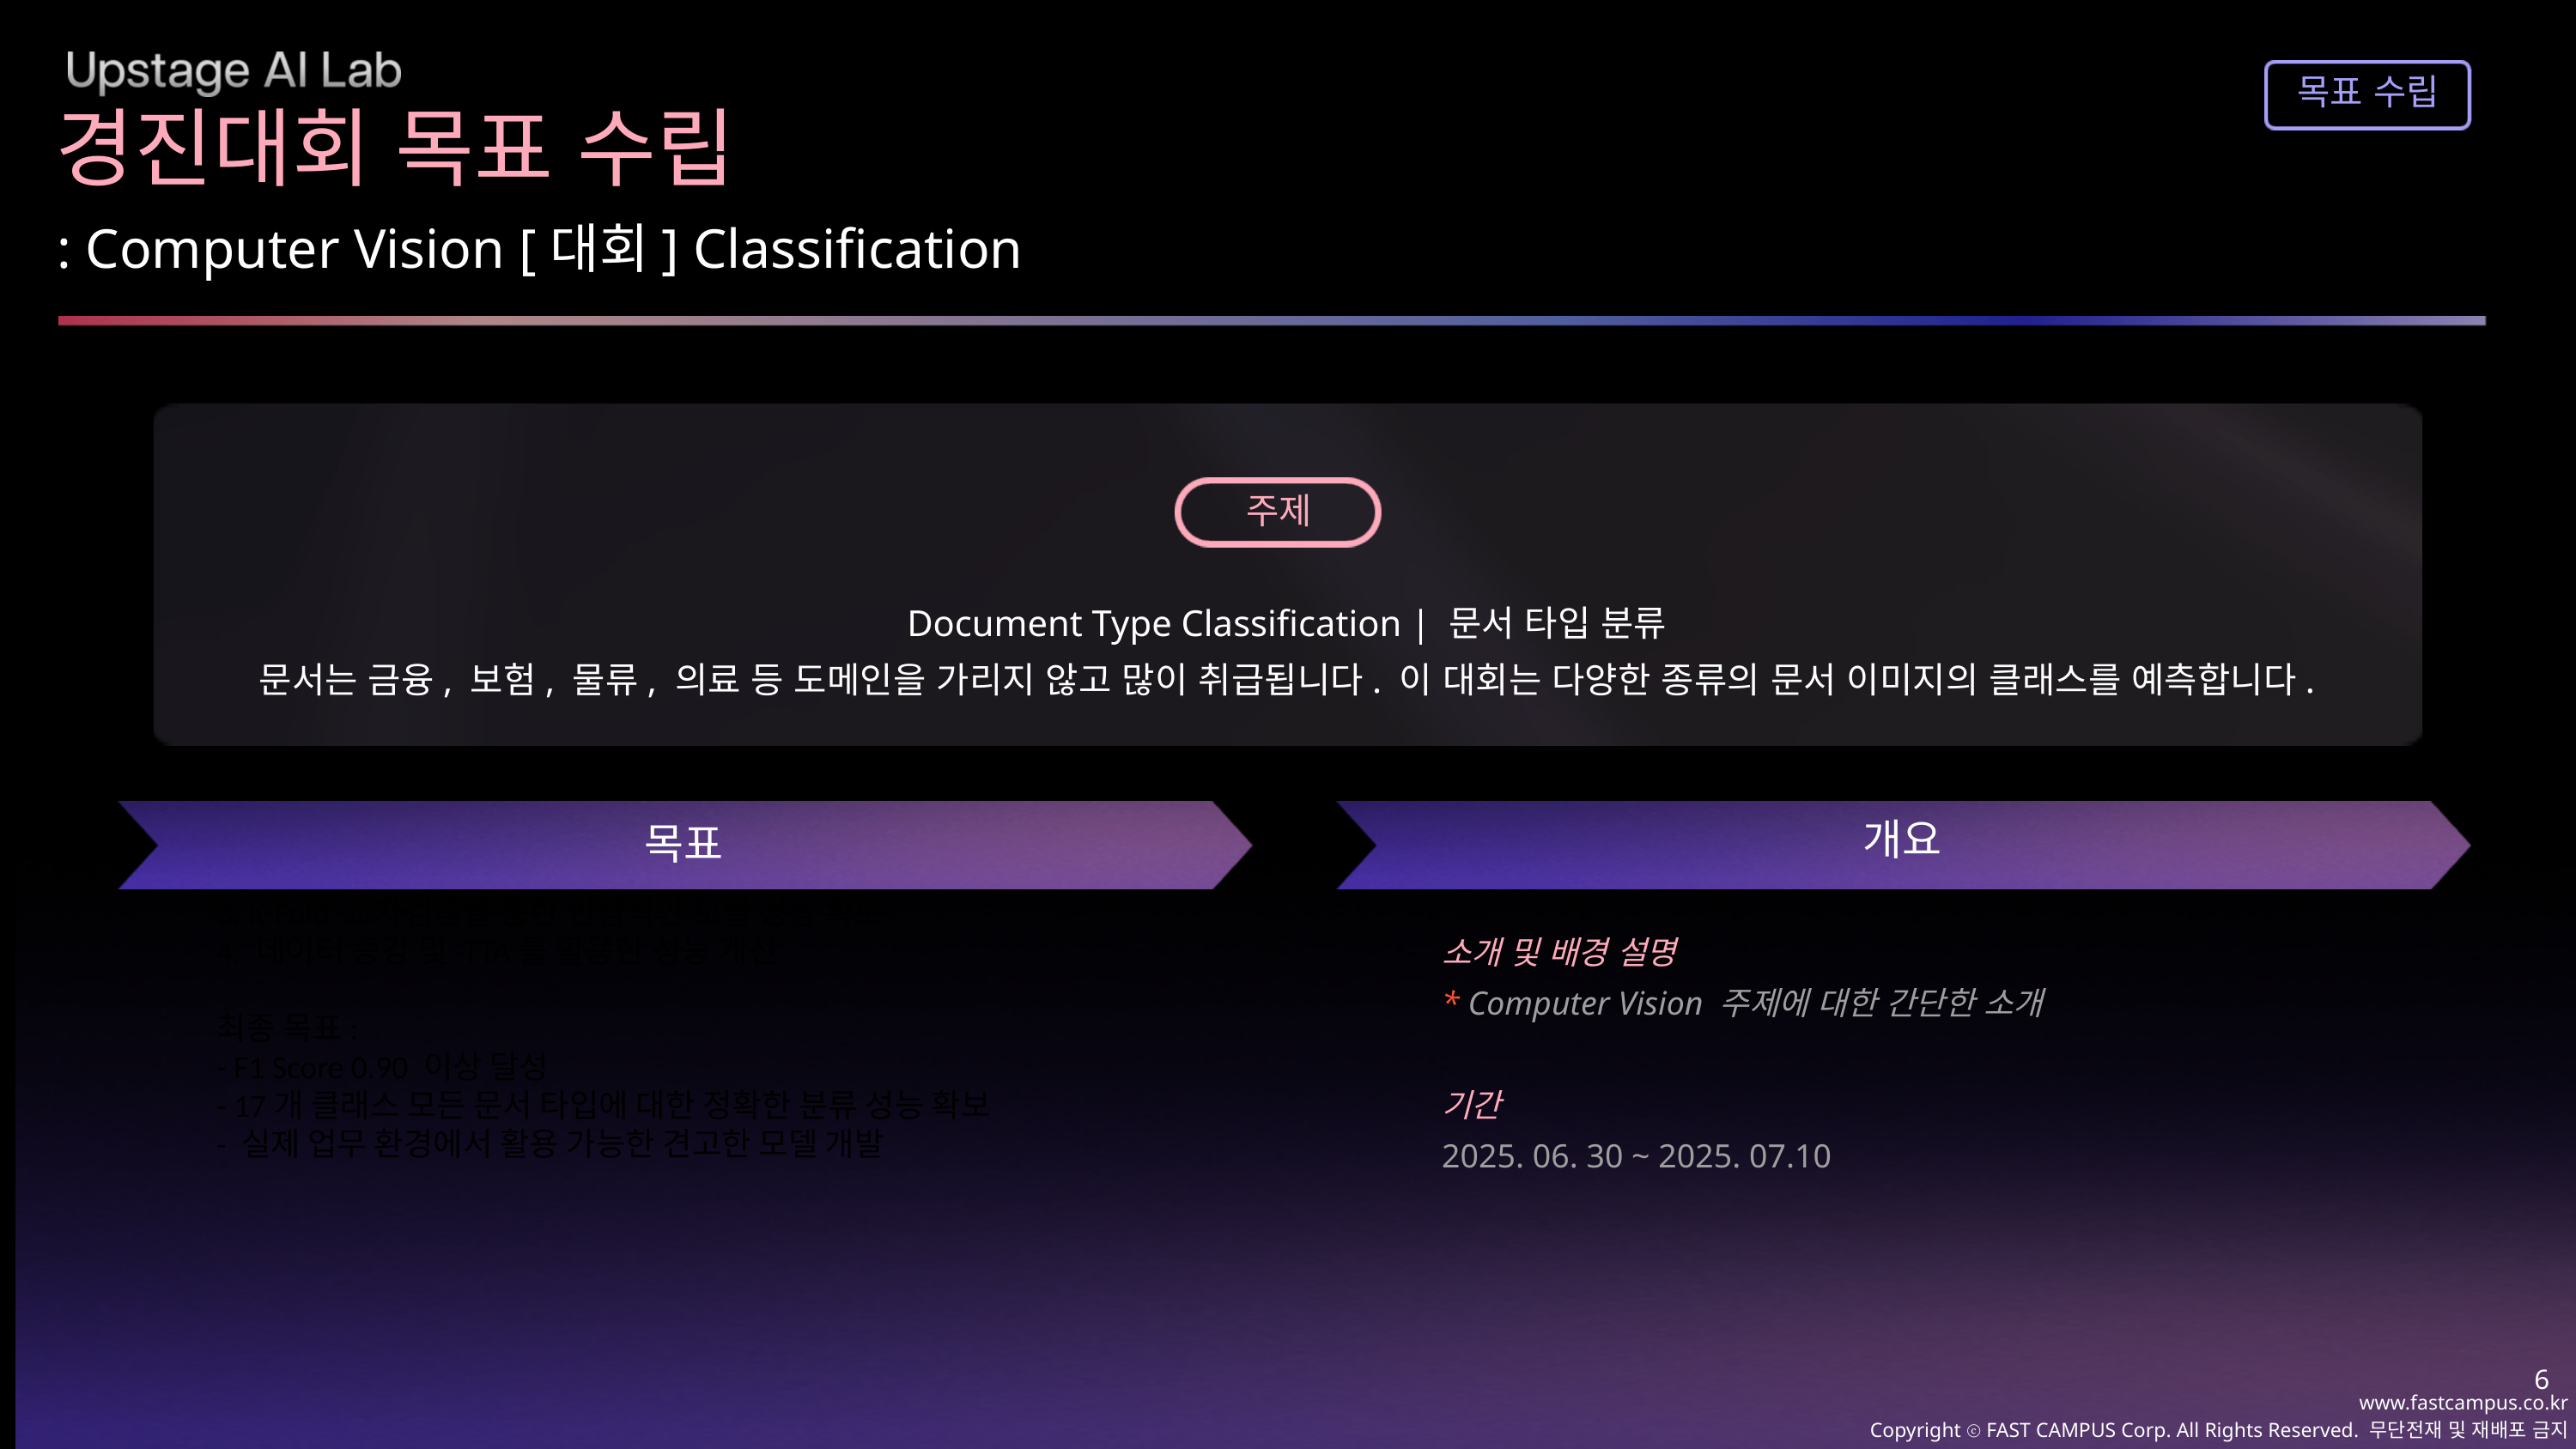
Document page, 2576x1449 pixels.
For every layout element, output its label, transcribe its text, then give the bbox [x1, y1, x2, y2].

picture [58, 316, 2487, 326]
text_box : Computer Vision [대회] Classification [57, 212, 1489, 287]
picture [153, 403, 2422, 746]
text_box 경진대회 목표 수립 [55, 89, 945, 209]
picture [2264, 60, 2473, 131]
picture [67, 52, 401, 97]
picture [15, 801, 2576, 1449]
